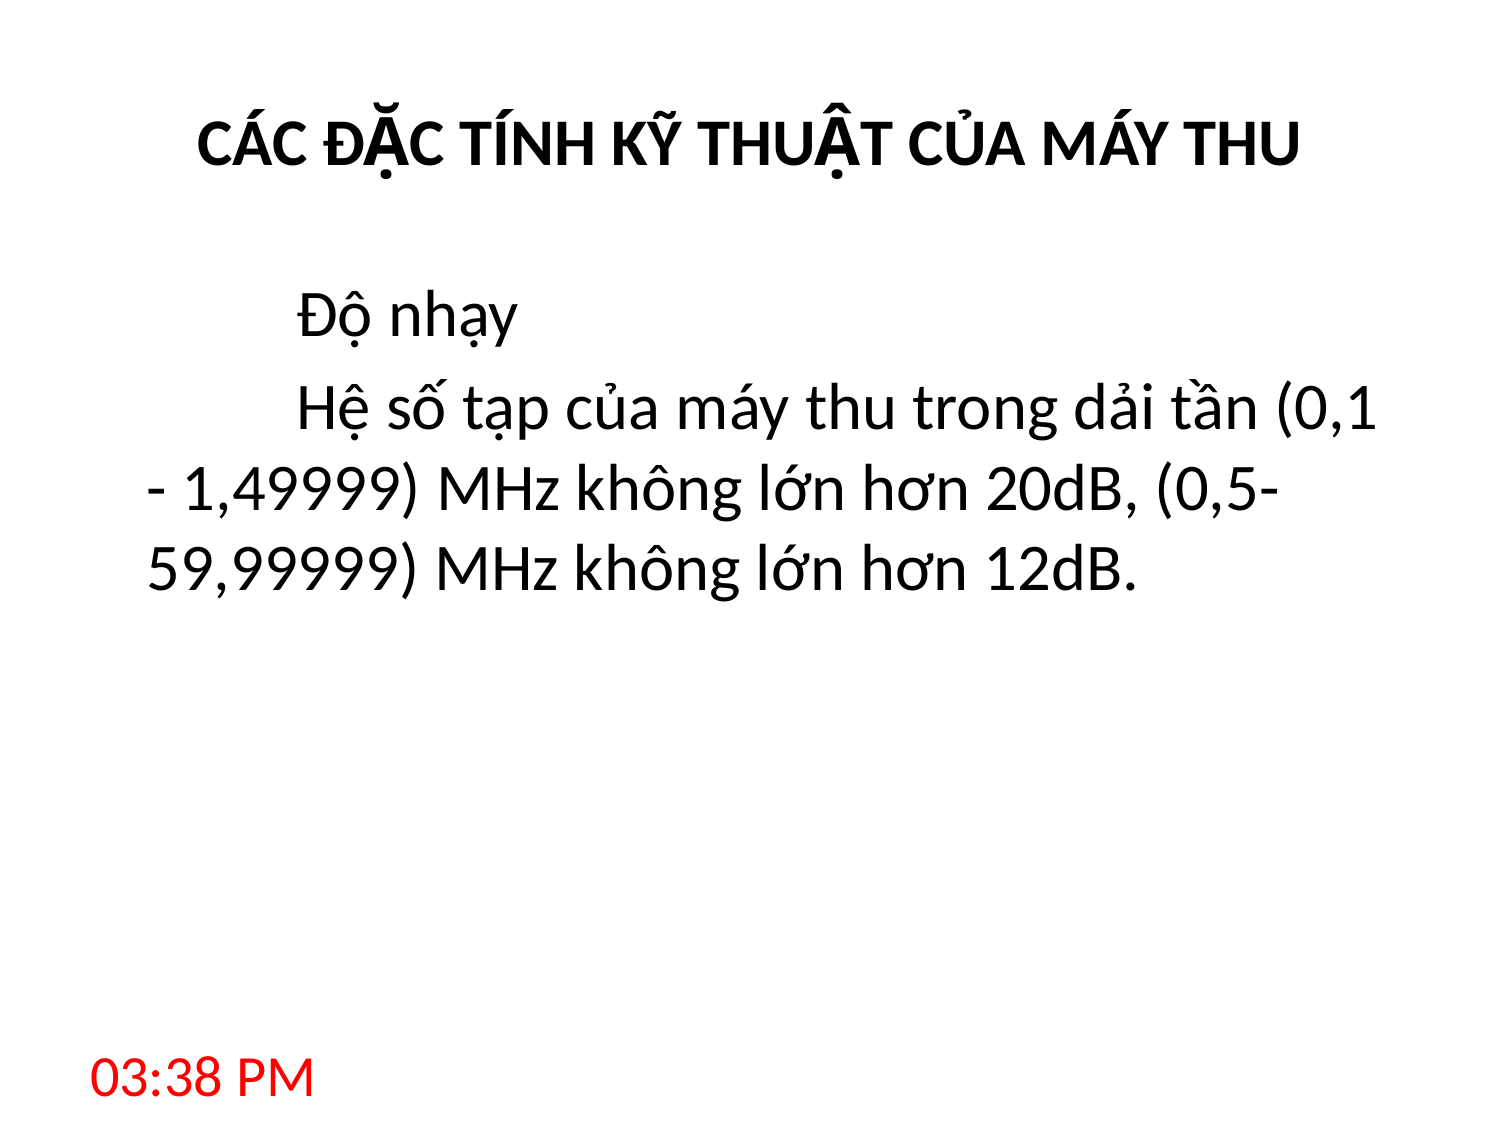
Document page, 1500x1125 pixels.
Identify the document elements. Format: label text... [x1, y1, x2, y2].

list Độ nhạy Hệ số tạp của máy thu trong dải tần (0,1 - 1,49999) MHz không lớn hơn 20dB, (0,5- 59,99999) МHz không lớn hơn 12dB. [75, 262, 1425, 1005]
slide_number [75, 1042, 425, 1103]
title CÁC ĐẶC TÍNH KỸ THUẬT CỦA MÁY THU [75, 45, 1425, 233]
